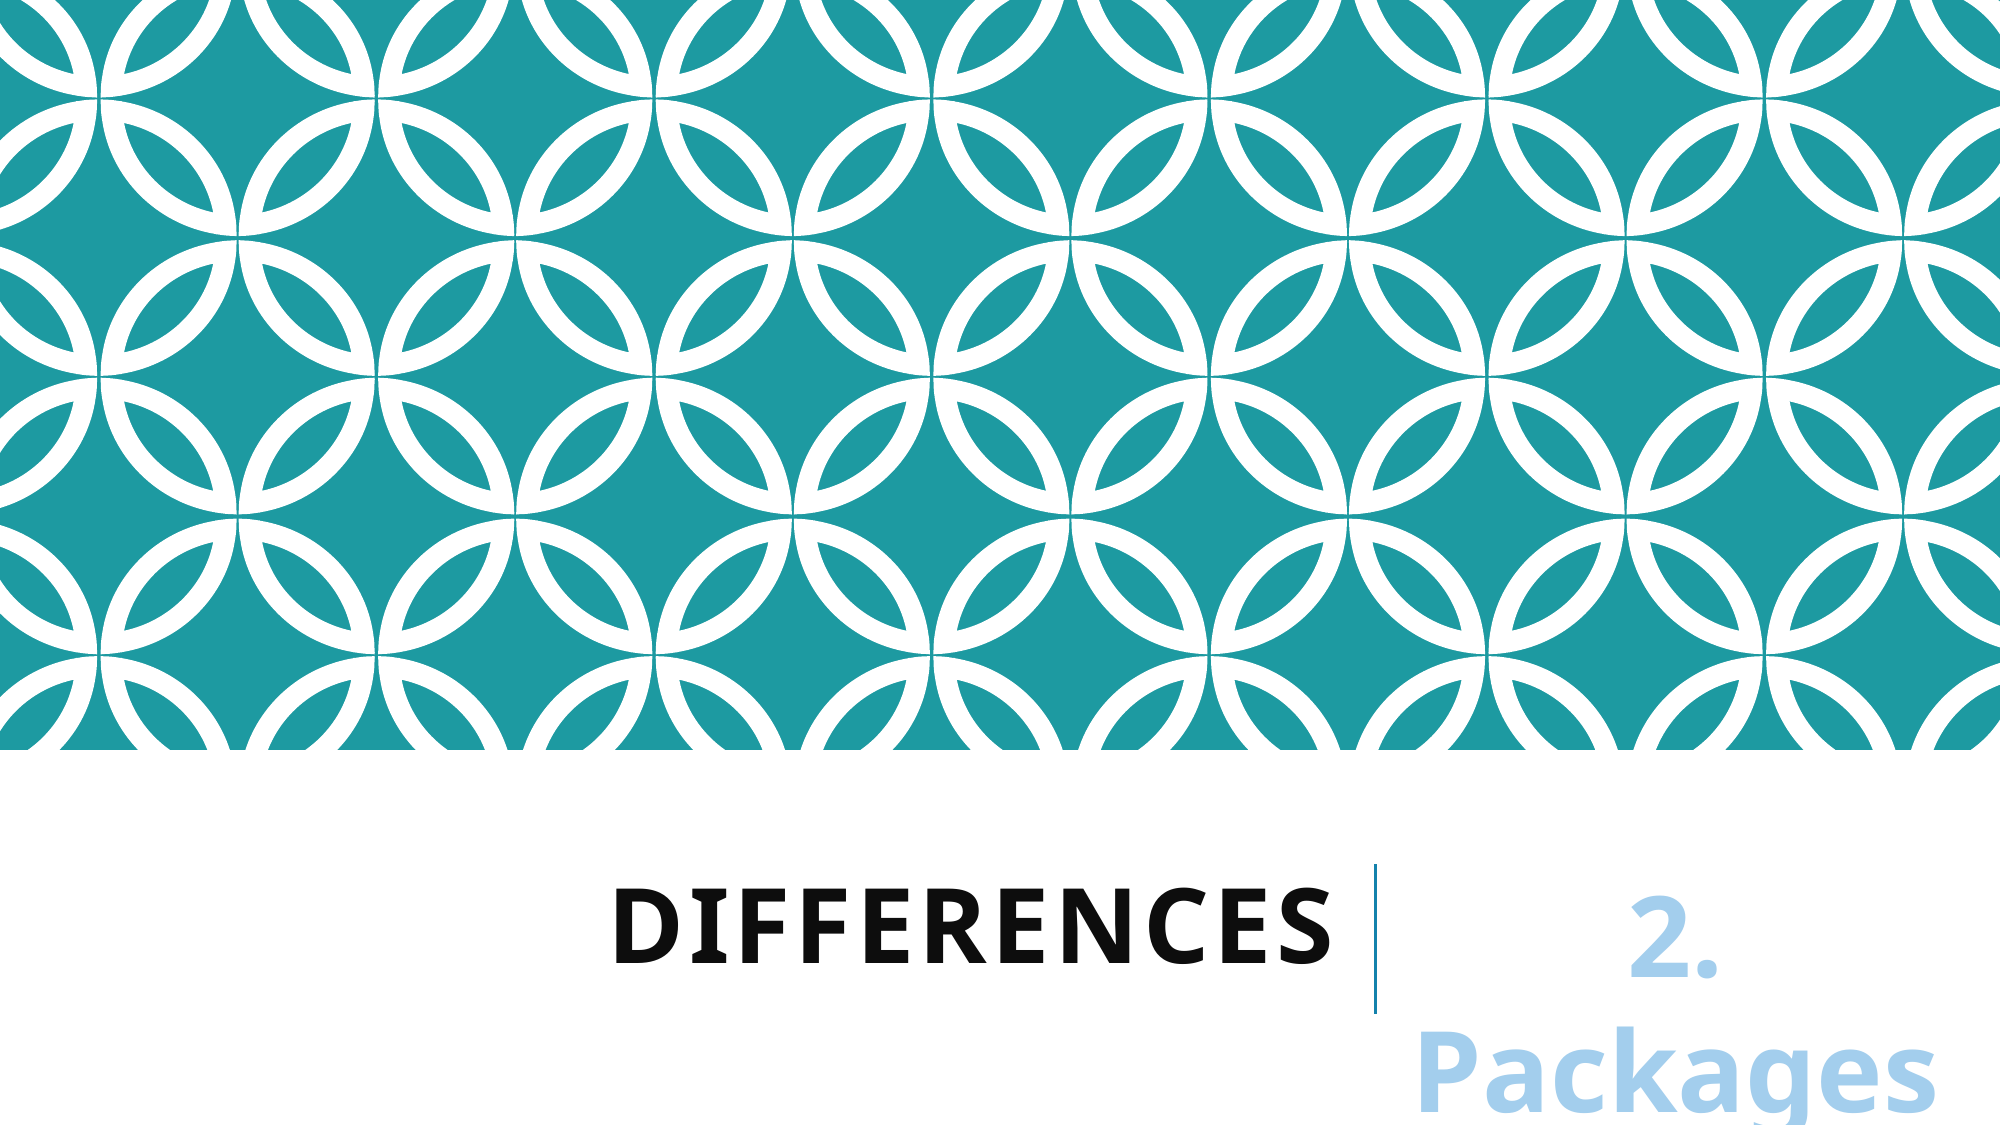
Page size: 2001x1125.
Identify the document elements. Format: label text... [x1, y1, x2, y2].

title Differences [75, 813, 1350, 1054]
text_box 2. Packages [1347, 857, 2000, 1125]
